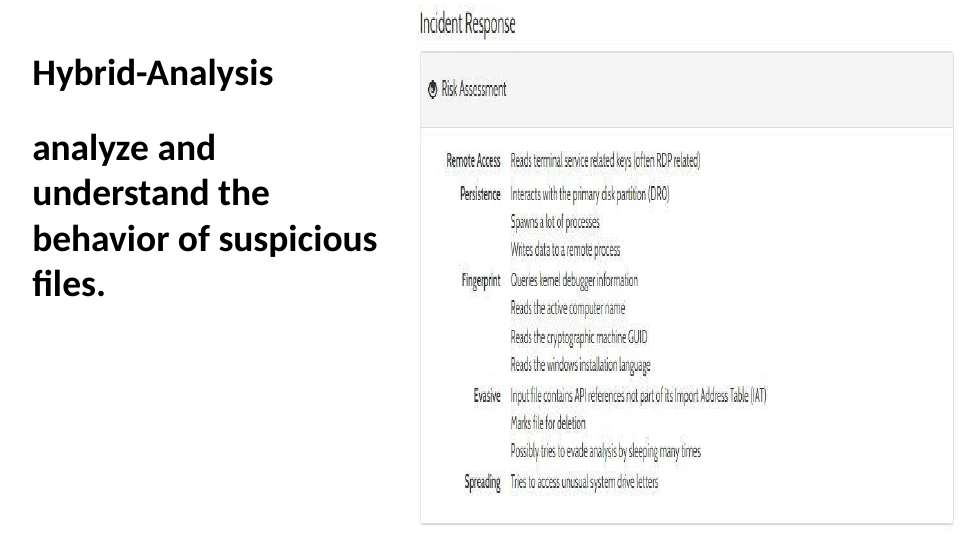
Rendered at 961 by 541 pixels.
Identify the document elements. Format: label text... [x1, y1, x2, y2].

text_box analyze and understand the behavior of suspicious files. [30, 120, 394, 304]
title Hybrid-Analysis [30, 45, 293, 120]
picture [417, 4, 959, 534]
